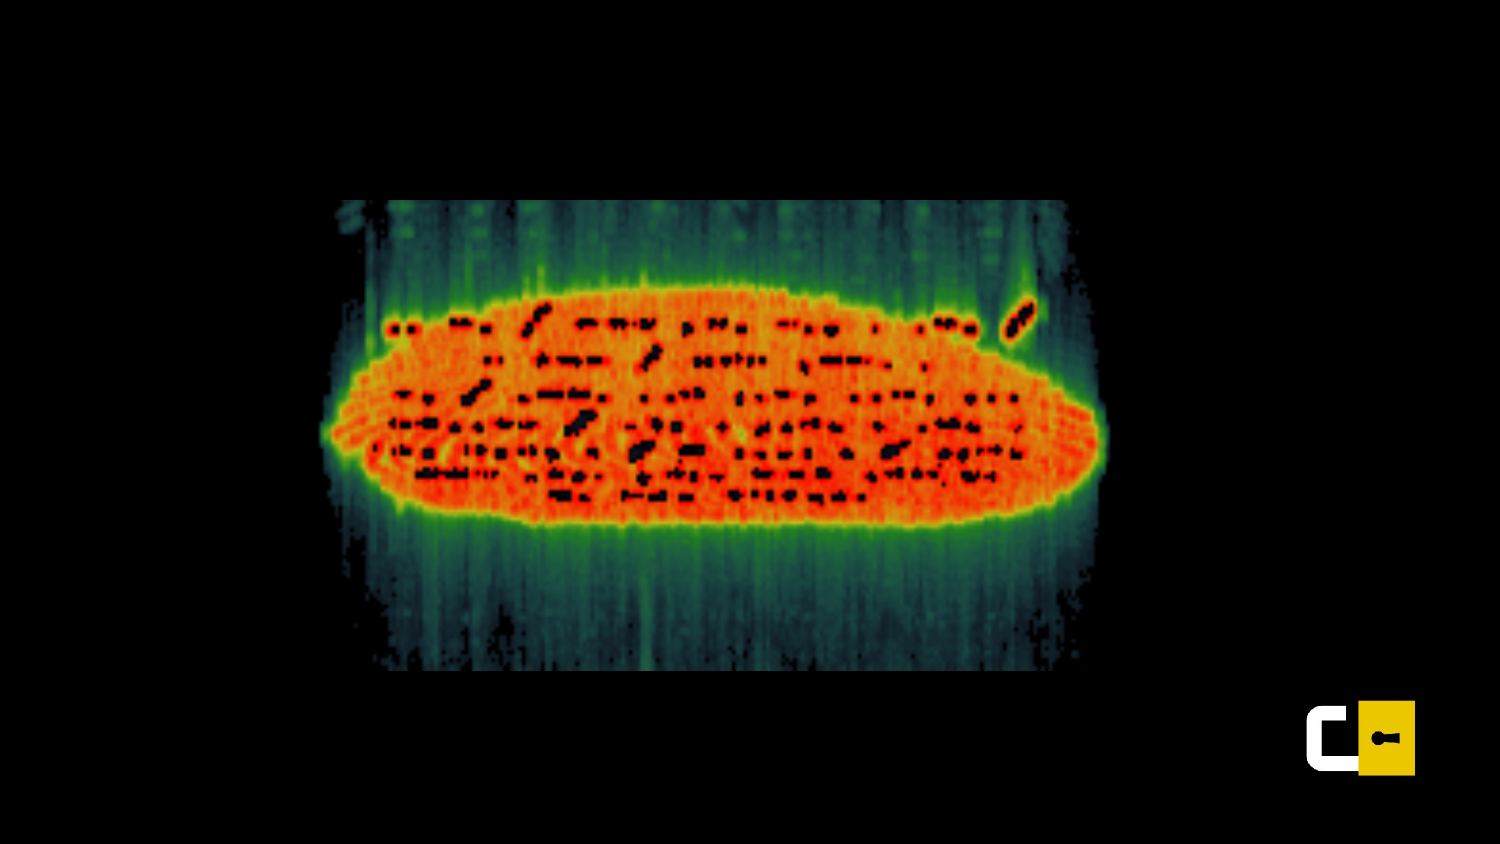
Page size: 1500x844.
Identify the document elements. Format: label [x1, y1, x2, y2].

picture [309, 200, 1246, 671]
picture [1300, 680, 1419, 780]
